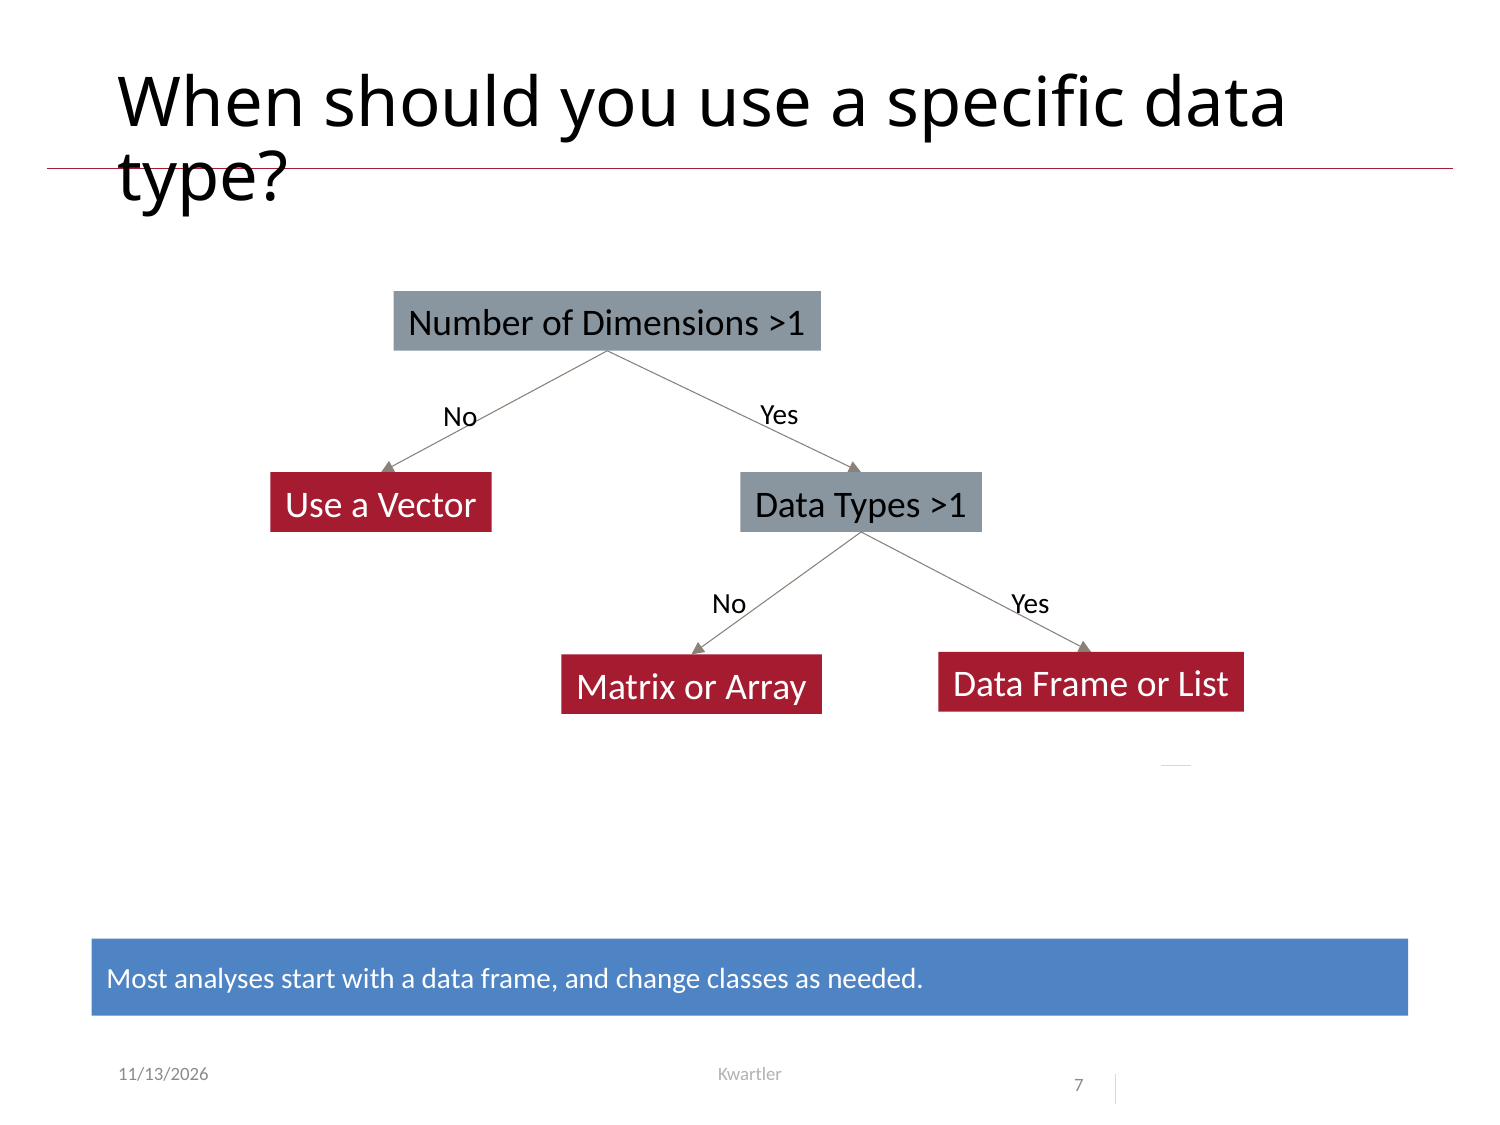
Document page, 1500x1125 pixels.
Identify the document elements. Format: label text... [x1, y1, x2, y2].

title When should you use a specific data type? [103, 59, 1397, 157]
text_box Number of Dimensions >1 [393, 291, 821, 351]
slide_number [103, 1042, 441, 1103]
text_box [607, 351, 862, 473]
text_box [862, 532, 1092, 652]
text_box Data Types >1 [740, 472, 982, 532]
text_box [691, 532, 862, 655]
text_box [381, 351, 607, 473]
text_box Data Frame or List [938, 651, 1244, 712]
footer Kwartler [496, 1042, 1004, 1103]
slide_number 7 [1059, 1042, 1200, 1103]
text_box Use a Vector [270, 472, 492, 532]
text_box Most analyses start with a data frame, and change classes as needed. [91, 937, 1409, 1017]
text_box Matrix or Array [561, 654, 822, 714]
